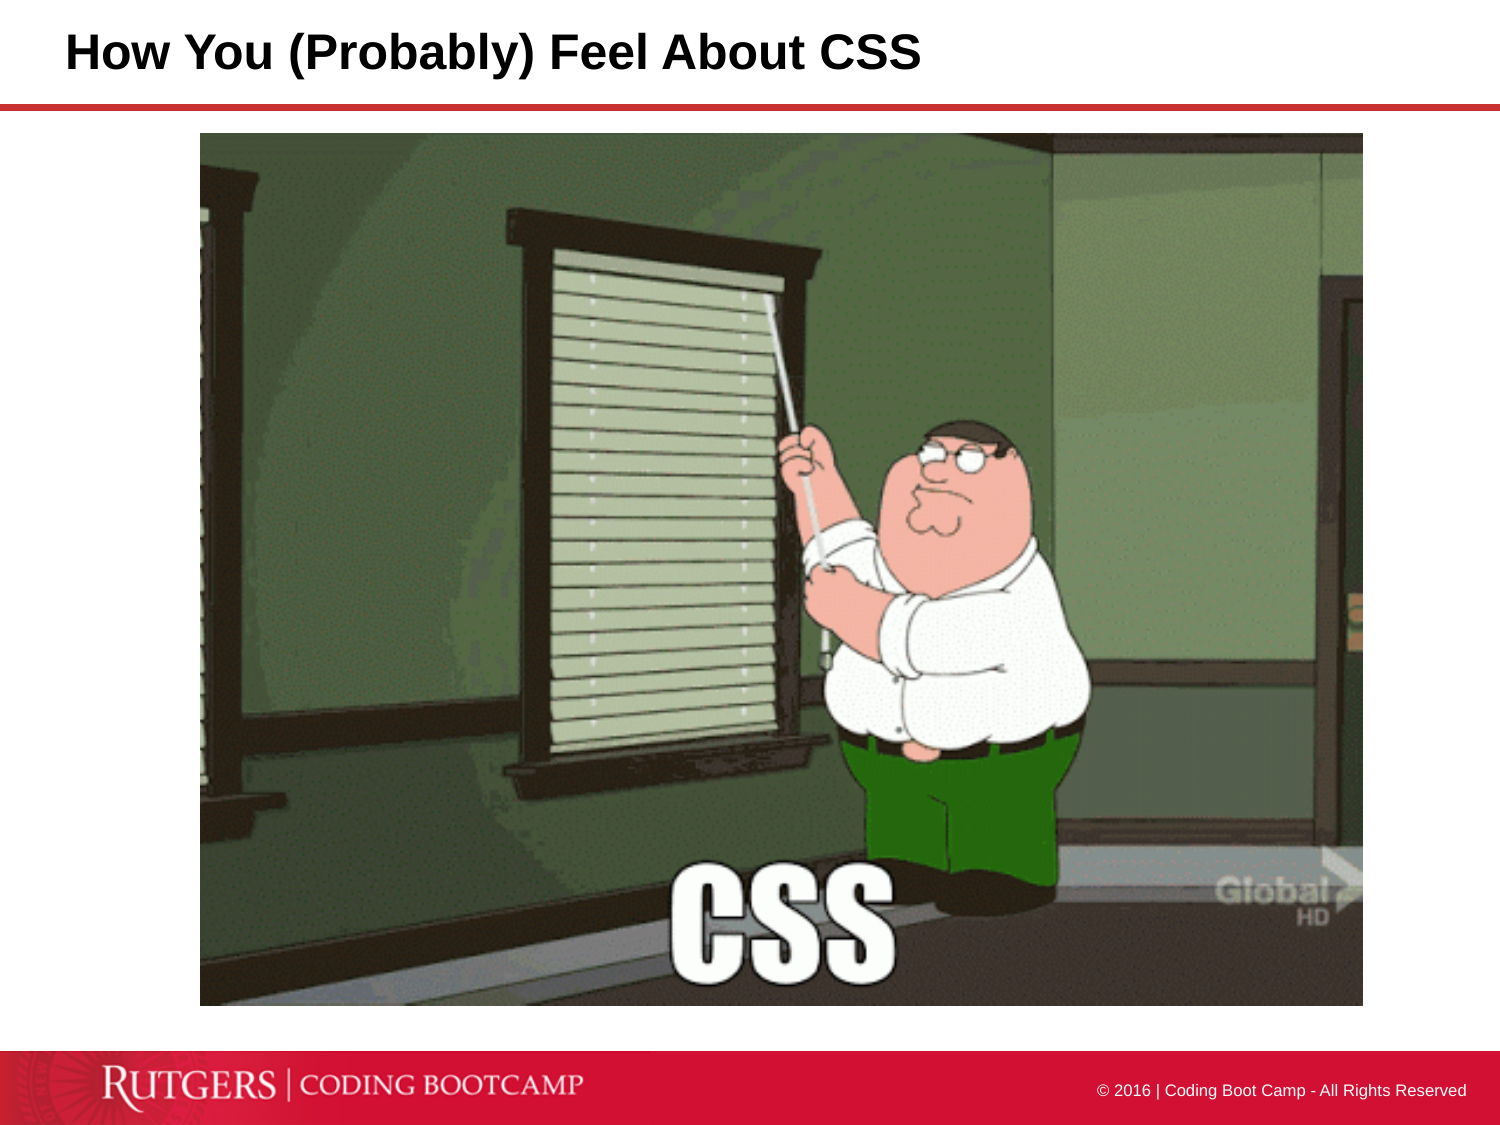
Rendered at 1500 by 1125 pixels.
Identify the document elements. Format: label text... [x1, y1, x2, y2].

picture [0, 1051, 650, 1125]
title How You (Probably) Feel About CSS [50, 0, 948, 108]
picture [199, 133, 1363, 1006]
